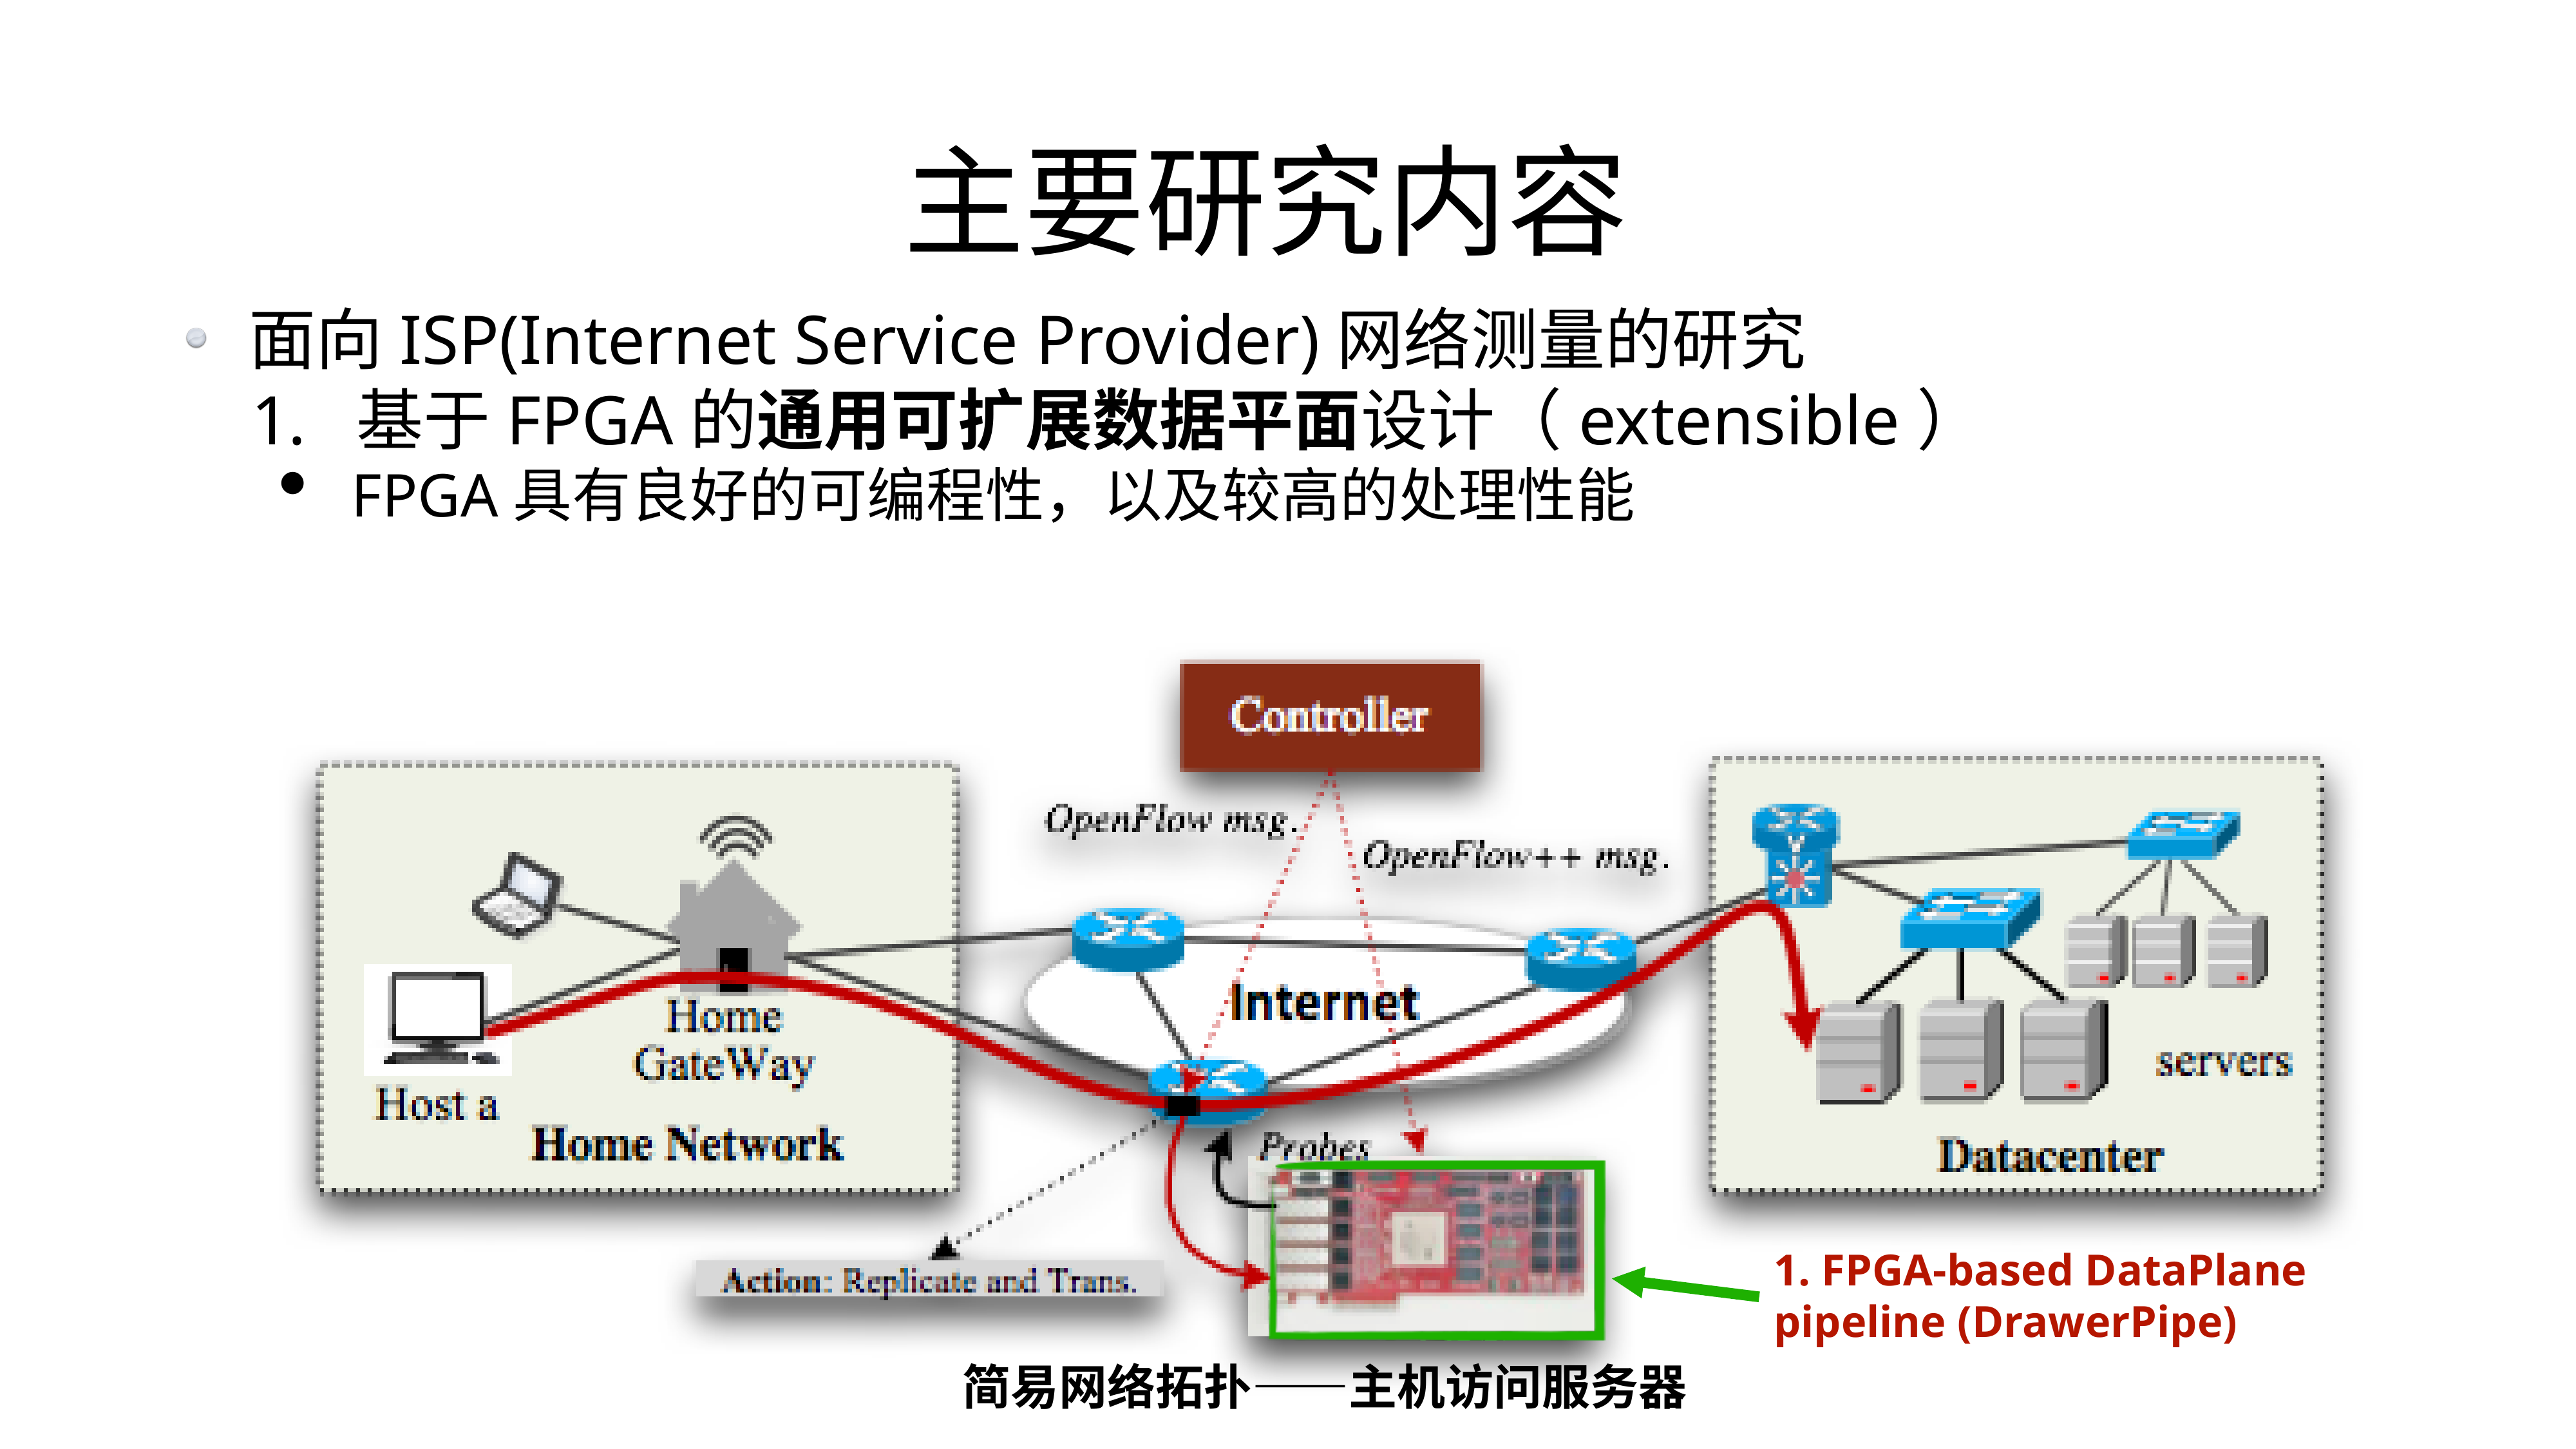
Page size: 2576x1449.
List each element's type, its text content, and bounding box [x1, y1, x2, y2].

picture [184, 325, 208, 349]
list 面向ISP(Internet Service Provider)网络测量的研究 基于FPGA的通用可扩展数据平面设计（extensible） FPGA具有良好的可编程性，以及较高的处理性能 [176, 289, 2476, 1160]
picture [289, 641, 2356, 1343]
text_box 1. FPGA-based DataPlane pipeline (DrawerPipe) [1766, 1235, 2451, 1353]
title 主要研究内容 [68, 37, 2463, 359]
text_box 简易网络拓扑——主机访问服务器 [954, 1349, 1695, 1423]
